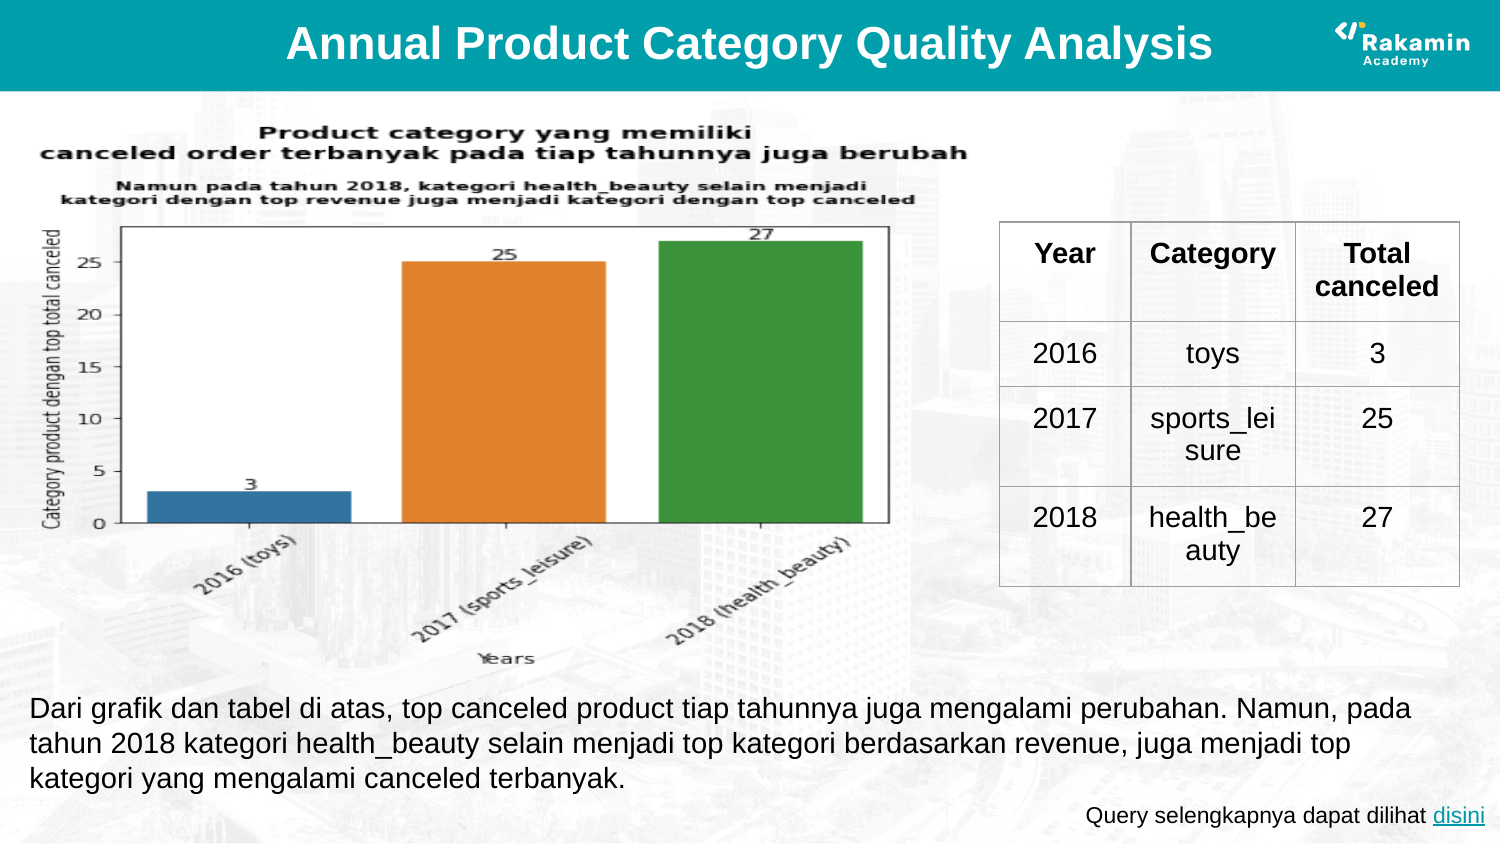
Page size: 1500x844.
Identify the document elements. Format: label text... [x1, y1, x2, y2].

table_cell toys [1132, 322, 1295, 386]
table_header Category [1132, 223, 1295, 321]
table_cell 3 [1296, 322, 1459, 386]
table_cell 25 [1296, 387, 1459, 486]
title Annual Product Category Quality Analysis [51, 0, 1449, 92]
text_box Dari grafik dan tabel di atas, top canceled product tiap tahunnya juga mengalami perubahan. Namun, pada tahun 2018 kategori health_beauty selain menjadi top kategori berdasarkan revenue, juga menjadi top kategori yang mengalami canceled terbanyak. [14, 674, 1449, 810]
picture [0, 0, 1500, 844]
table_cell health_beauty [1132, 487, 1295, 586]
text_box Query selengkapnya dapat dilihat disini [763, 757, 1500, 843]
table_header Total canceled [1296, 223, 1459, 321]
table_cell 2018 [1000, 487, 1130, 586]
table_cell 2016 [1000, 322, 1130, 386]
table_header Year [1000, 223, 1130, 321]
table_cell 27 [1296, 487, 1459, 586]
table_cell 2017 [1000, 387, 1130, 486]
table_cell sports_leisure [1132, 387, 1295, 486]
